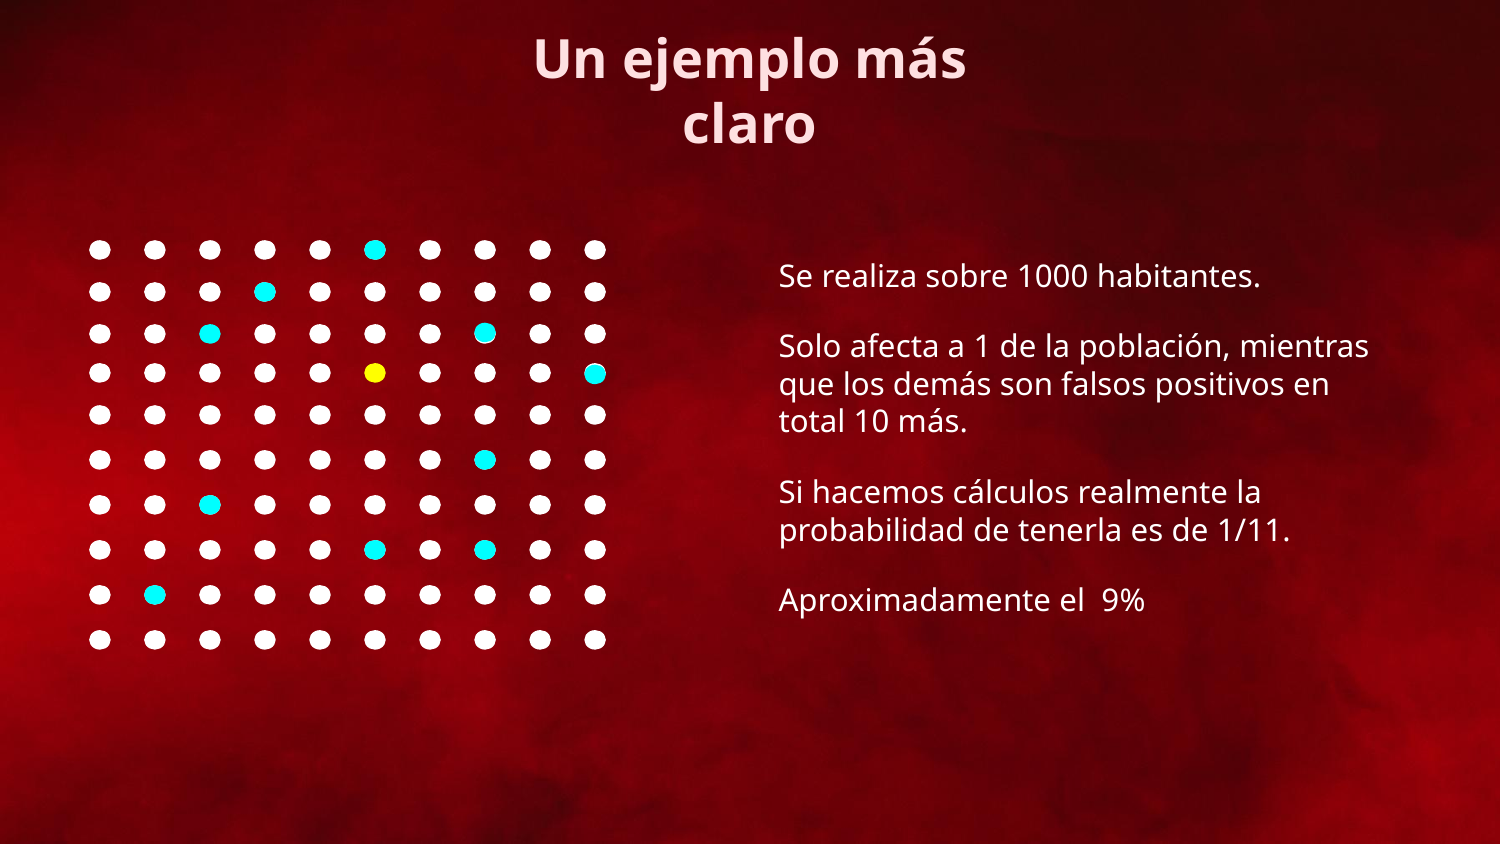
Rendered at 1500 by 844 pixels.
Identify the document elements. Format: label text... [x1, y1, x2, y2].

text_box [144, 282, 165, 301]
text_box [365, 240, 385, 259]
text_box [199, 630, 220, 649]
text_box [255, 363, 275, 382]
text_box [89, 405, 110, 424]
text_box [365, 450, 385, 469]
text_box [530, 363, 551, 382]
text_box [310, 240, 331, 259]
text_box [89, 324, 110, 343]
text_box [365, 630, 385, 649]
text_box [89, 495, 110, 514]
text_box [310, 630, 331, 649]
text_box [89, 585, 110, 604]
text_box [255, 585, 275, 604]
text_box [420, 495, 441, 514]
text_box [255, 450, 275, 469]
text_box [475, 282, 496, 301]
text_box [199, 450, 220, 469]
text_box [255, 282, 275, 301]
subtitle Se realiza sobre 1000 habitantes. Solo afecta a 1 de la población, mientras que los demás son falsos positivos en total 10 más. Si hacemos cálculos realmente la probabilidad de tenerla es de 1/11. Aproximadamente el 9% [763, 240, 1388, 664]
text_box [199, 240, 220, 259]
text_box [199, 405, 220, 424]
text_box [89, 450, 110, 469]
text_box [144, 450, 165, 469]
text_box [310, 585, 331, 604]
text_box [475, 630, 496, 649]
text_box [255, 540, 275, 559]
text_box [365, 585, 385, 604]
text_box [585, 585, 606, 604]
text_box [199, 282, 220, 301]
text_box [365, 324, 385, 343]
text_box [255, 495, 275, 514]
text_box [585, 405, 606, 424]
text_box [199, 324, 220, 343]
text_box [530, 585, 551, 604]
text_box [144, 495, 165, 514]
text_box [420, 363, 441, 382]
text_box [530, 240, 551, 259]
text_box [144, 240, 165, 259]
text_box [310, 324, 331, 343]
text_box [89, 240, 110, 259]
text_box [365, 282, 385, 301]
text_box [255, 324, 275, 343]
text_box [530, 405, 551, 424]
text_box [585, 324, 606, 343]
text_box [144, 585, 165, 604]
text_box [585, 450, 606, 469]
text_box [475, 363, 496, 382]
text_box [199, 363, 220, 382]
text_box [585, 495, 606, 514]
text_box [144, 405, 165, 424]
text_box [585, 630, 606, 649]
text_box [420, 540, 441, 559]
text_box [530, 282, 551, 301]
text_box [530, 450, 551, 469]
text_box [420, 585, 441, 604]
text_box [530, 630, 551, 649]
text_box [144, 363, 165, 382]
text_box [255, 405, 275, 424]
text_box [199, 585, 220, 604]
text_box [585, 365, 606, 384]
text_box [365, 363, 385, 382]
text_box [585, 282, 606, 301]
text_box [144, 630, 165, 649]
text_box [89, 363, 110, 382]
text_box [144, 324, 165, 343]
text_box [420, 405, 441, 424]
text_box [420, 282, 441, 301]
text_box [420, 630, 441, 649]
text_box [255, 240, 275, 259]
text_box [530, 324, 551, 343]
text_box [199, 540, 220, 559]
text_box [310, 363, 331, 382]
text_box [310, 405, 331, 424]
text_box [420, 240, 441, 259]
text_box [89, 630, 110, 649]
text_box [420, 324, 441, 343]
text_box [310, 450, 331, 469]
text_box [255, 630, 275, 649]
text_box [475, 240, 496, 259]
text_box [144, 540, 165, 559]
text_box [365, 405, 385, 424]
text_box [89, 540, 110, 559]
text_box [585, 240, 606, 259]
text_box [475, 323, 496, 342]
text_box [530, 540, 551, 559]
text_box [475, 450, 496, 469]
text_box [89, 282, 110, 301]
title Un ejemplo más claro [470, 65, 1030, 113]
text_box [365, 540, 385, 559]
text_box [475, 495, 496, 514]
text_box [365, 495, 385, 514]
text_box [530, 495, 551, 514]
text_box [475, 540, 496, 559]
text_box [199, 495, 220, 514]
text_box [475, 405, 496, 424]
picture [0, 0, 1500, 844]
text_box [420, 450, 441, 469]
text_box [310, 495, 331, 514]
text_box [475, 585, 496, 604]
text_box [831, 233, 1320, 240]
text_box [310, 282, 331, 301]
text_box [310, 540, 331, 559]
text_box [585, 540, 606, 559]
